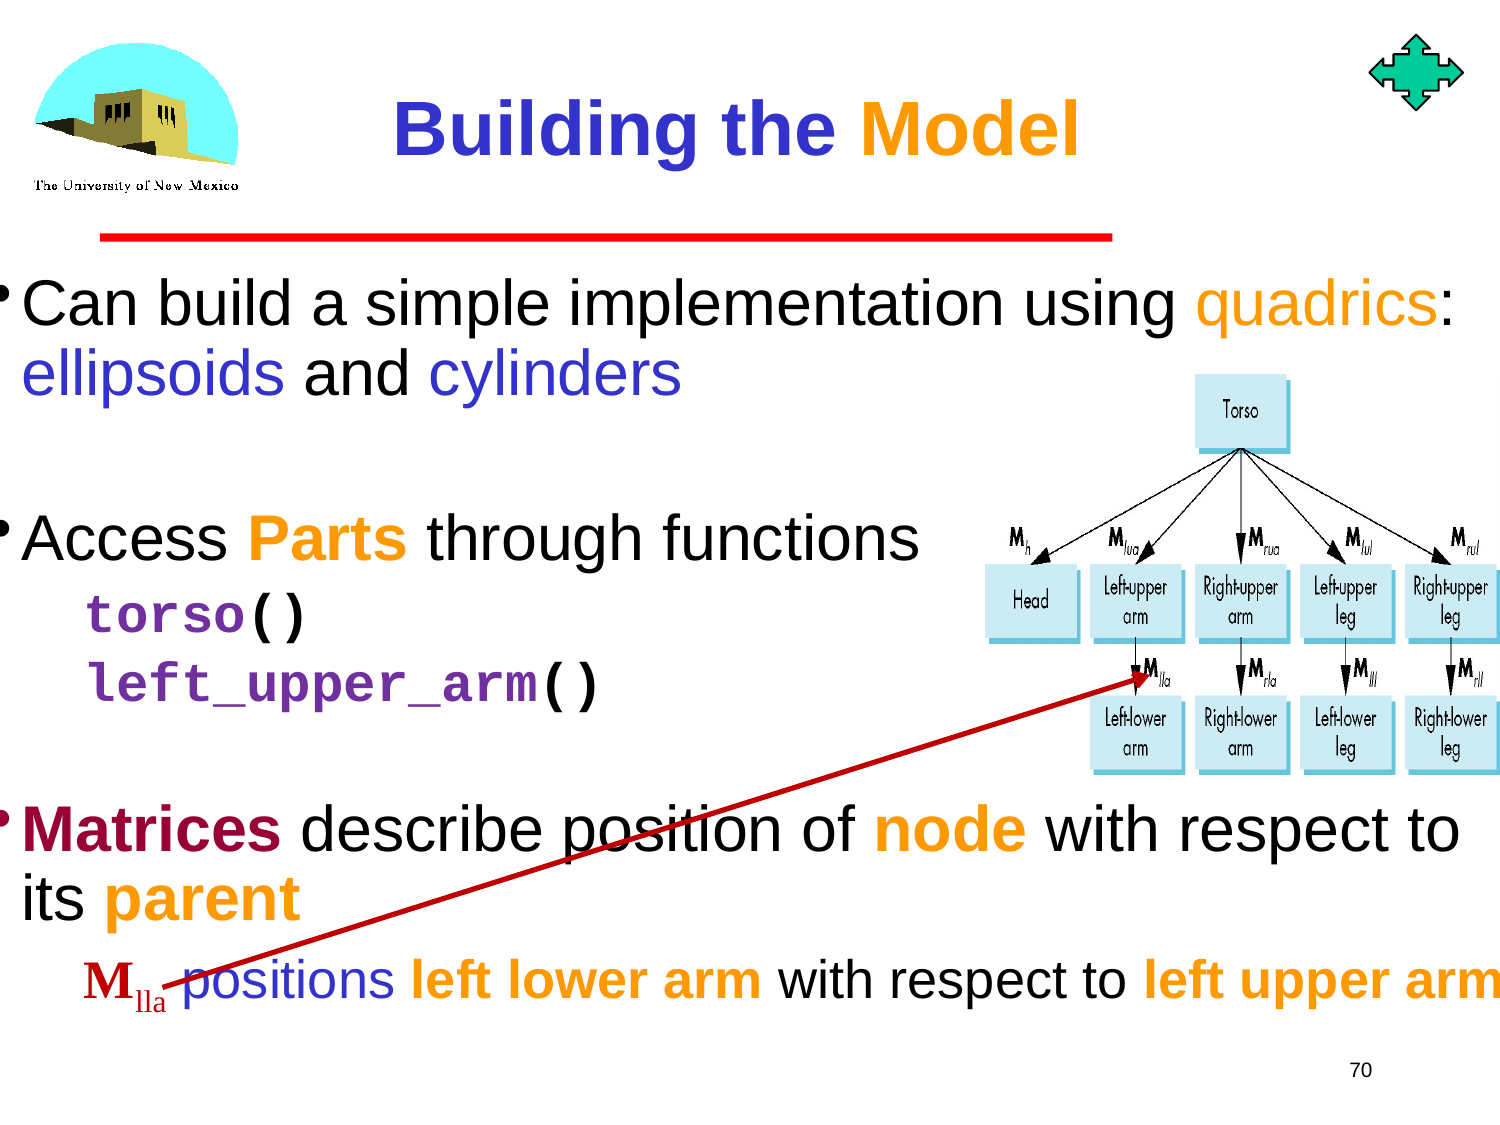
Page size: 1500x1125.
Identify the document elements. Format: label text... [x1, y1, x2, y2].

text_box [162, 674, 1151, 988]
list Can build a simple implementation using quadrics: ellipsoids and cylinders Access Parts through functions torso() left_upper_arm() Matrices describe position of node with respect to its parent Mlla positions left lower arm with respect to left upper arm [0, 262, 1500, 1038]
picture [985, 374, 1500, 776]
title Building the Model [225, 37, 1250, 213]
text_box 70 [1324, 1038, 1388, 1100]
text_box [1369, 34, 1464, 111]
